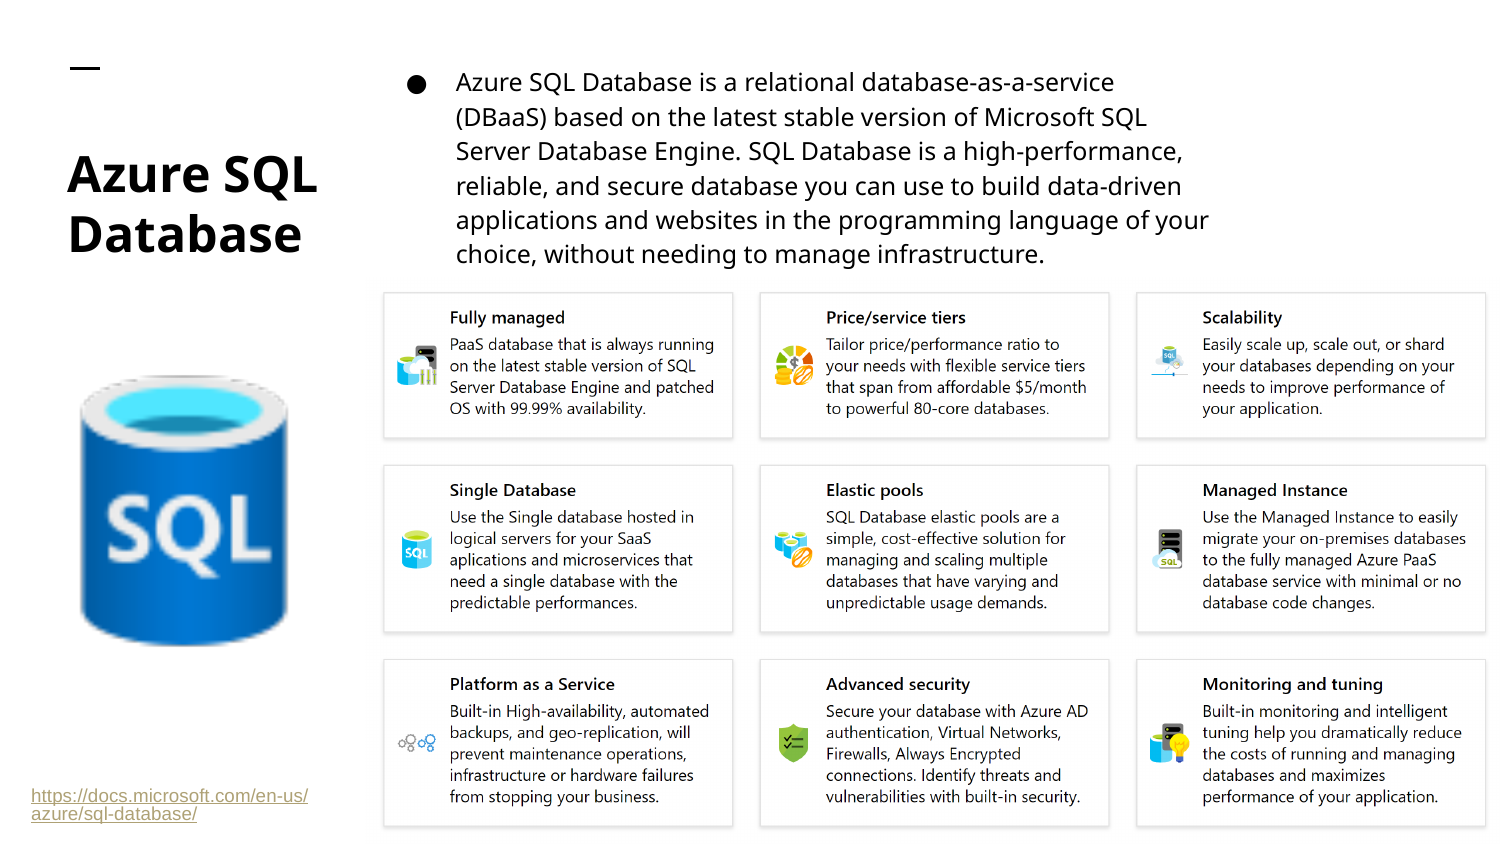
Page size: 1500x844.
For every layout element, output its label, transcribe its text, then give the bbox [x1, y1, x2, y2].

title Azure SQL Database [52, 153, 364, 278]
list Azure SQL Database is a relational database-as-a-service (DBaaS) based on the latest stable version of Microsoft SQL Server Database Engine. SQL Database is a high-performance, reliable, and secure database you can use to build data-driven applications and websites in the programming language of your choice, without needing to manage infrastructure. [365, 47, 1229, 277]
text_box https://docs.microsoft.com/en-us/azure/sql-database/ [16, 775, 328, 814]
picture [43, 370, 328, 655]
picture [365, 277, 1500, 844]
